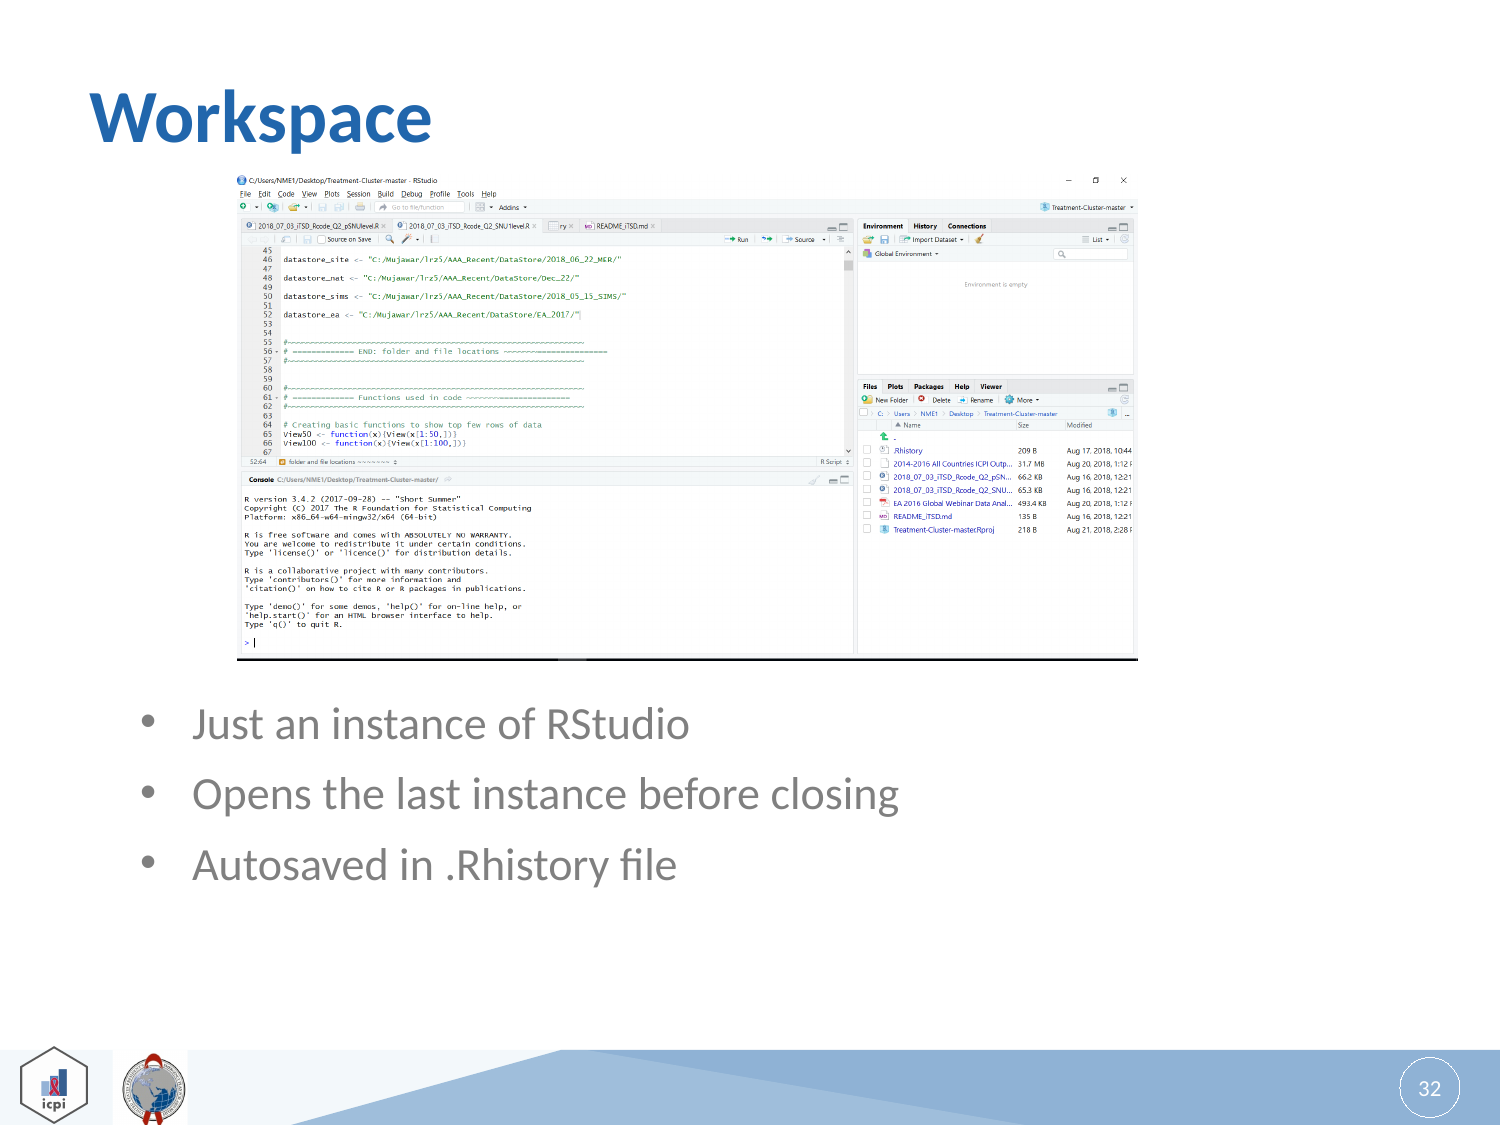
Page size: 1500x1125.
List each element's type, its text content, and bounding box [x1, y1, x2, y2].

list Just an instance of RStudio Opens the last instance before closing Autosaved in .Rhistory file [125, 685, 1332, 899]
picture [237, 174, 1138, 661]
picture [20, 1046, 88, 1124]
title Workspace [75, 60, 1425, 150]
picture [112, 1050, 188, 1125]
slide_number 32 [1399, 1057, 1460, 1118]
